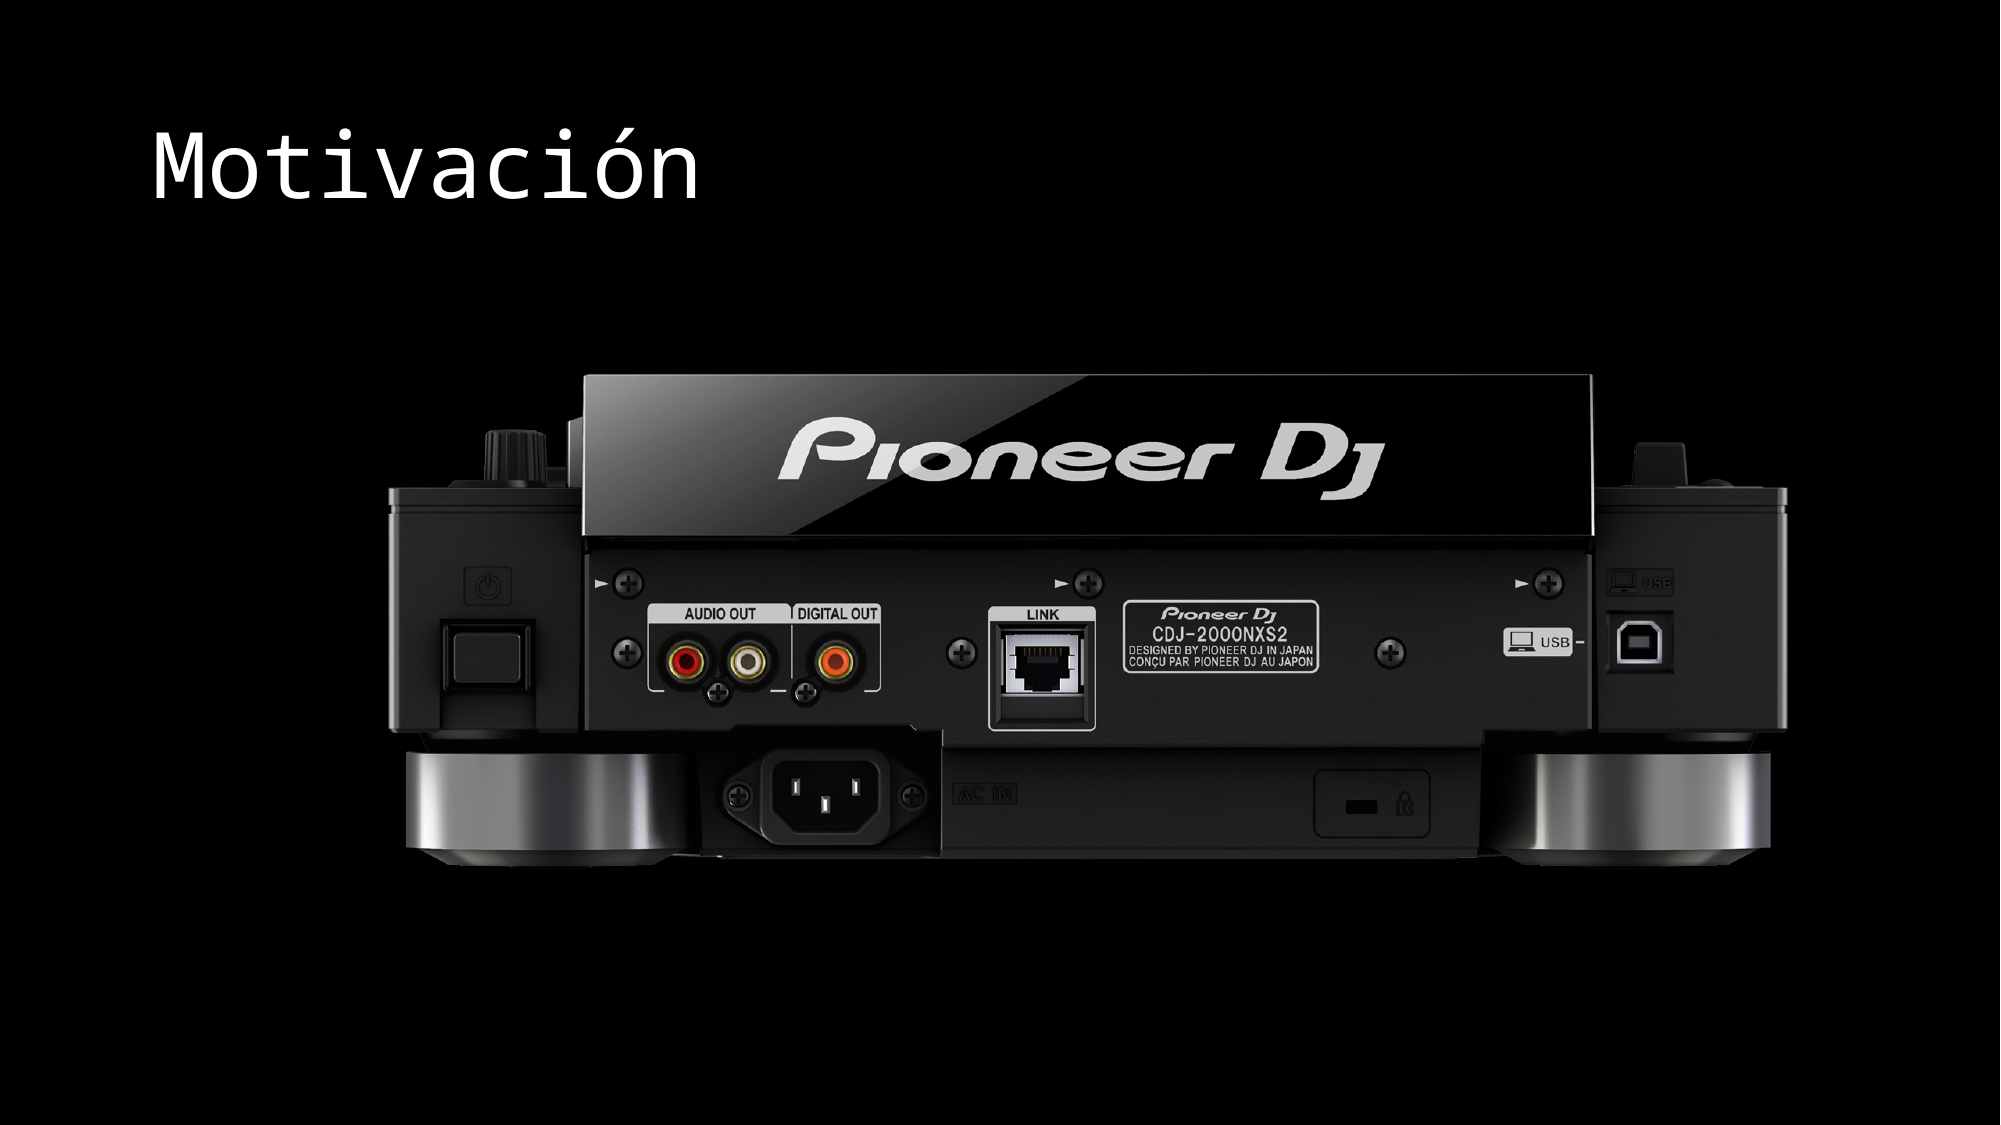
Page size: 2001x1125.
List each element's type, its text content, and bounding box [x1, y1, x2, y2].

picture [388, 176, 1788, 1066]
title Motivación [137, 59, 1863, 278]
